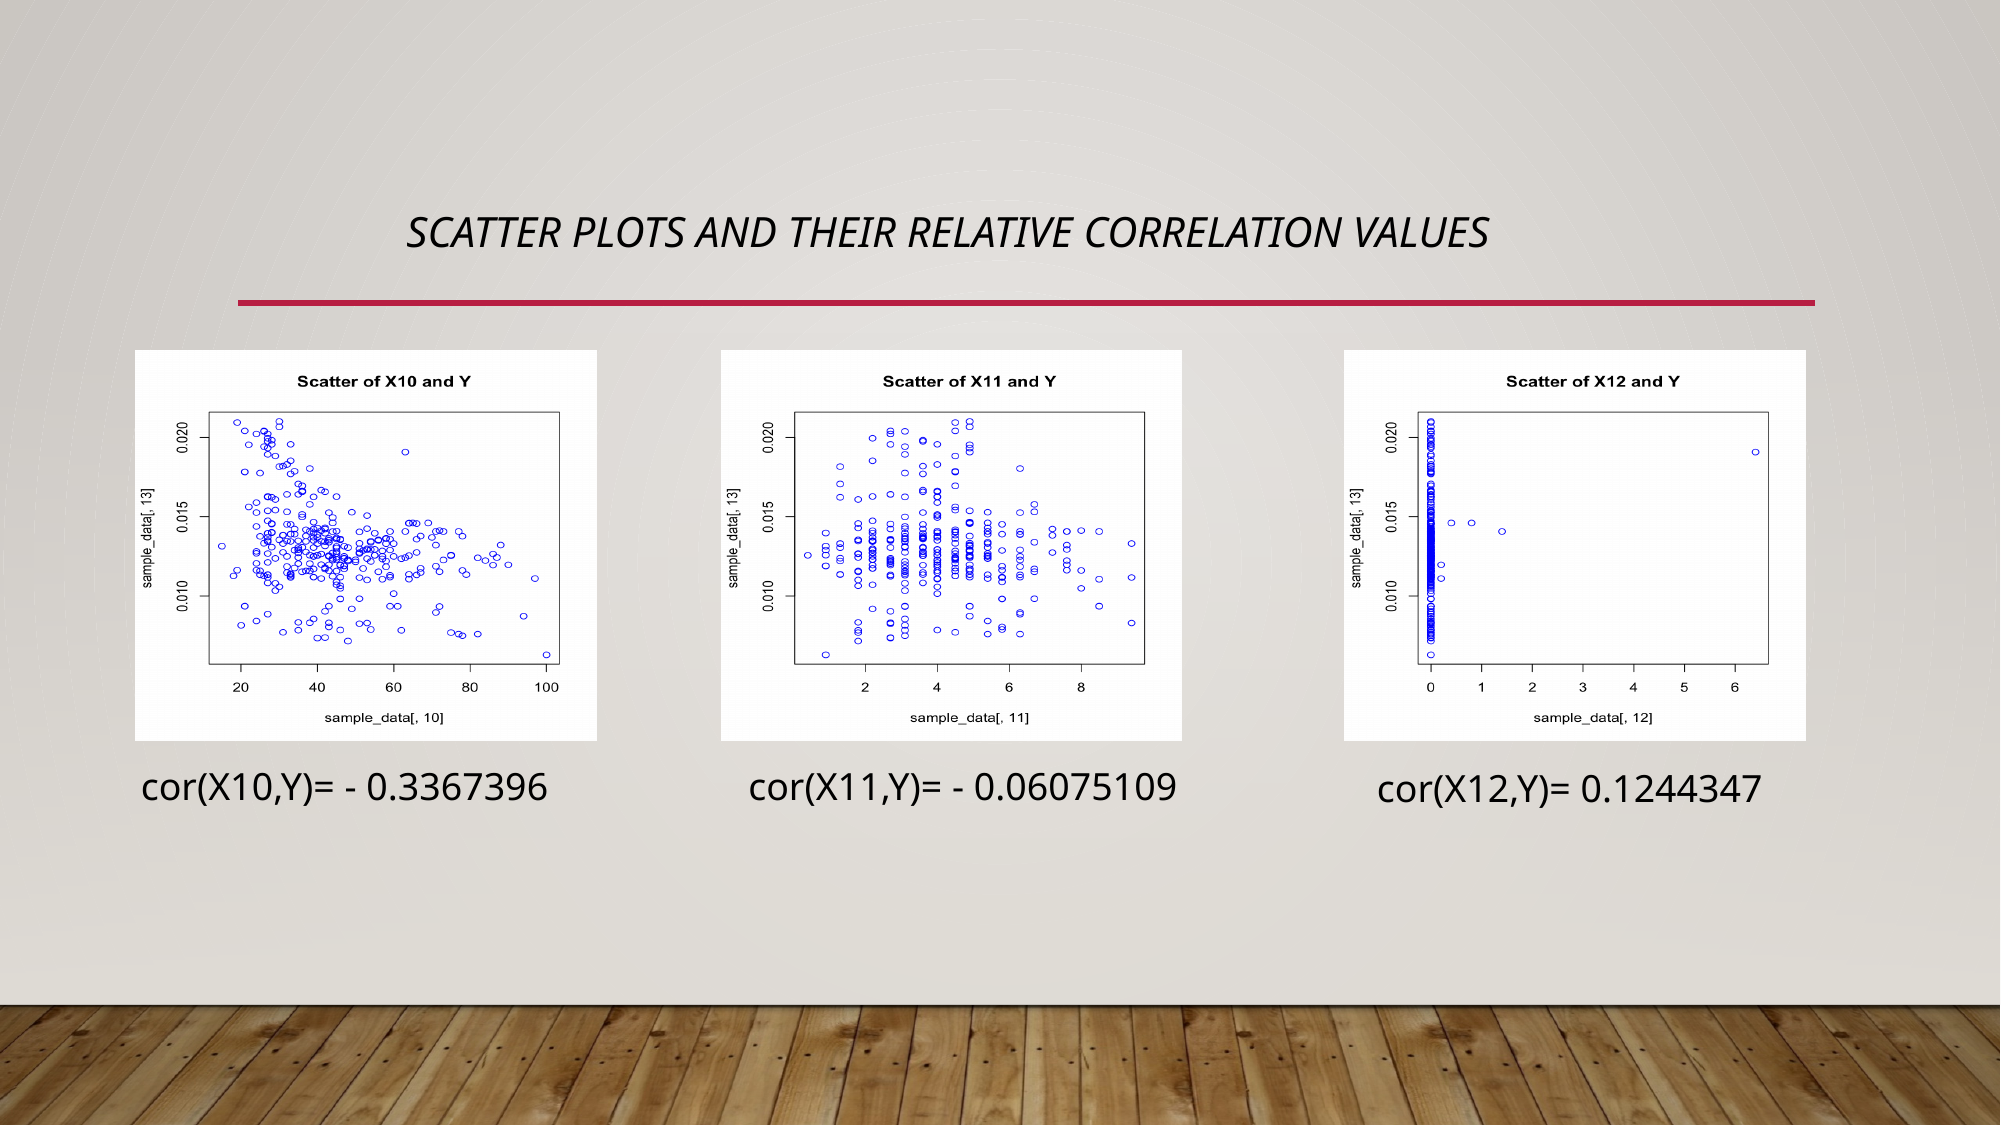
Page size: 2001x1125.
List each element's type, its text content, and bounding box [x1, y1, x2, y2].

text_box cor(X12,Y)= 0.1244347 [1362, 757, 1778, 818]
picture [0, 1005, 2000, 1125]
picture [1344, 350, 1806, 741]
title Scatter plots and their relative correlation values [160, 113, 1736, 288]
text_box cor(X11,Y)= - 0.06075109 [733, 755, 1193, 816]
text_box cor(X10,Y)= - 0.3367396 [126, 755, 564, 816]
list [135, 350, 597, 741]
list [720, 350, 1182, 741]
